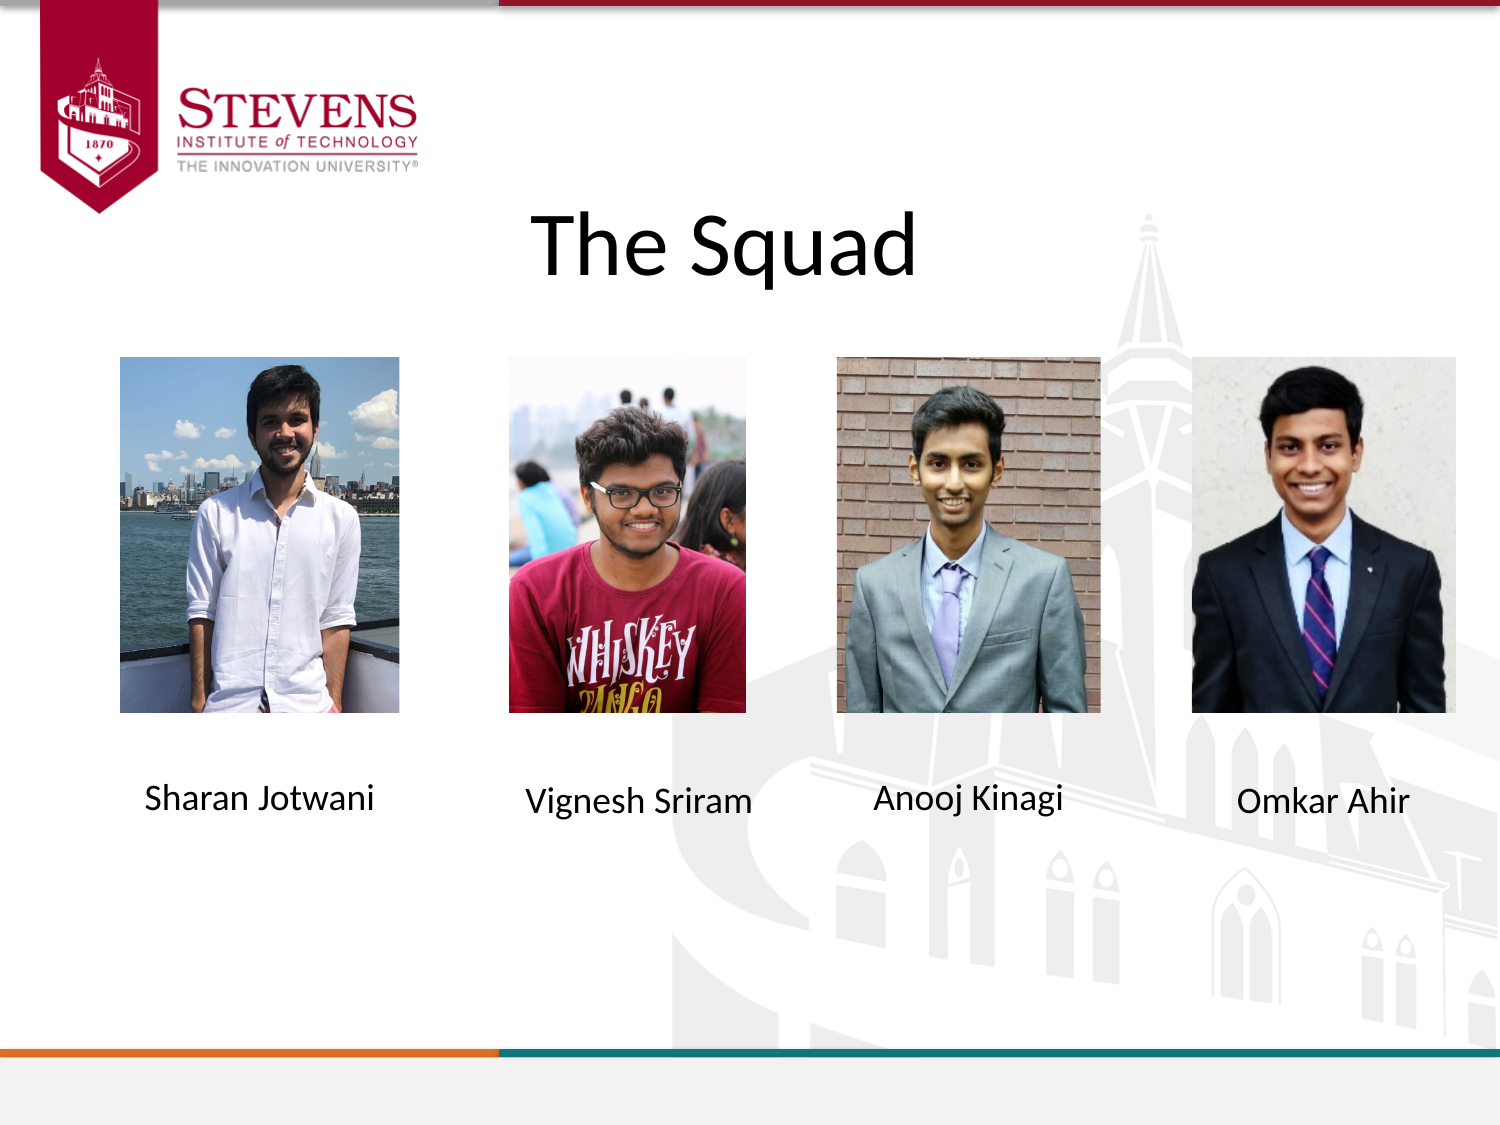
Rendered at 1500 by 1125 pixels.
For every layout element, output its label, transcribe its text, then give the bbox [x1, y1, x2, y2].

picture [40, 0, 418, 214]
text_box Vignesh Sriram [510, 768, 769, 829]
text_box Sharan Jotwani [129, 765, 390, 826]
picture [508, 191, 1500, 1049]
text_box The Squad [515, 175, 936, 301]
text_box Anooj Kinagi [858, 765, 1079, 826]
text_box Omkar Ahir [1222, 768, 1426, 829]
picture [119, 357, 400, 713]
